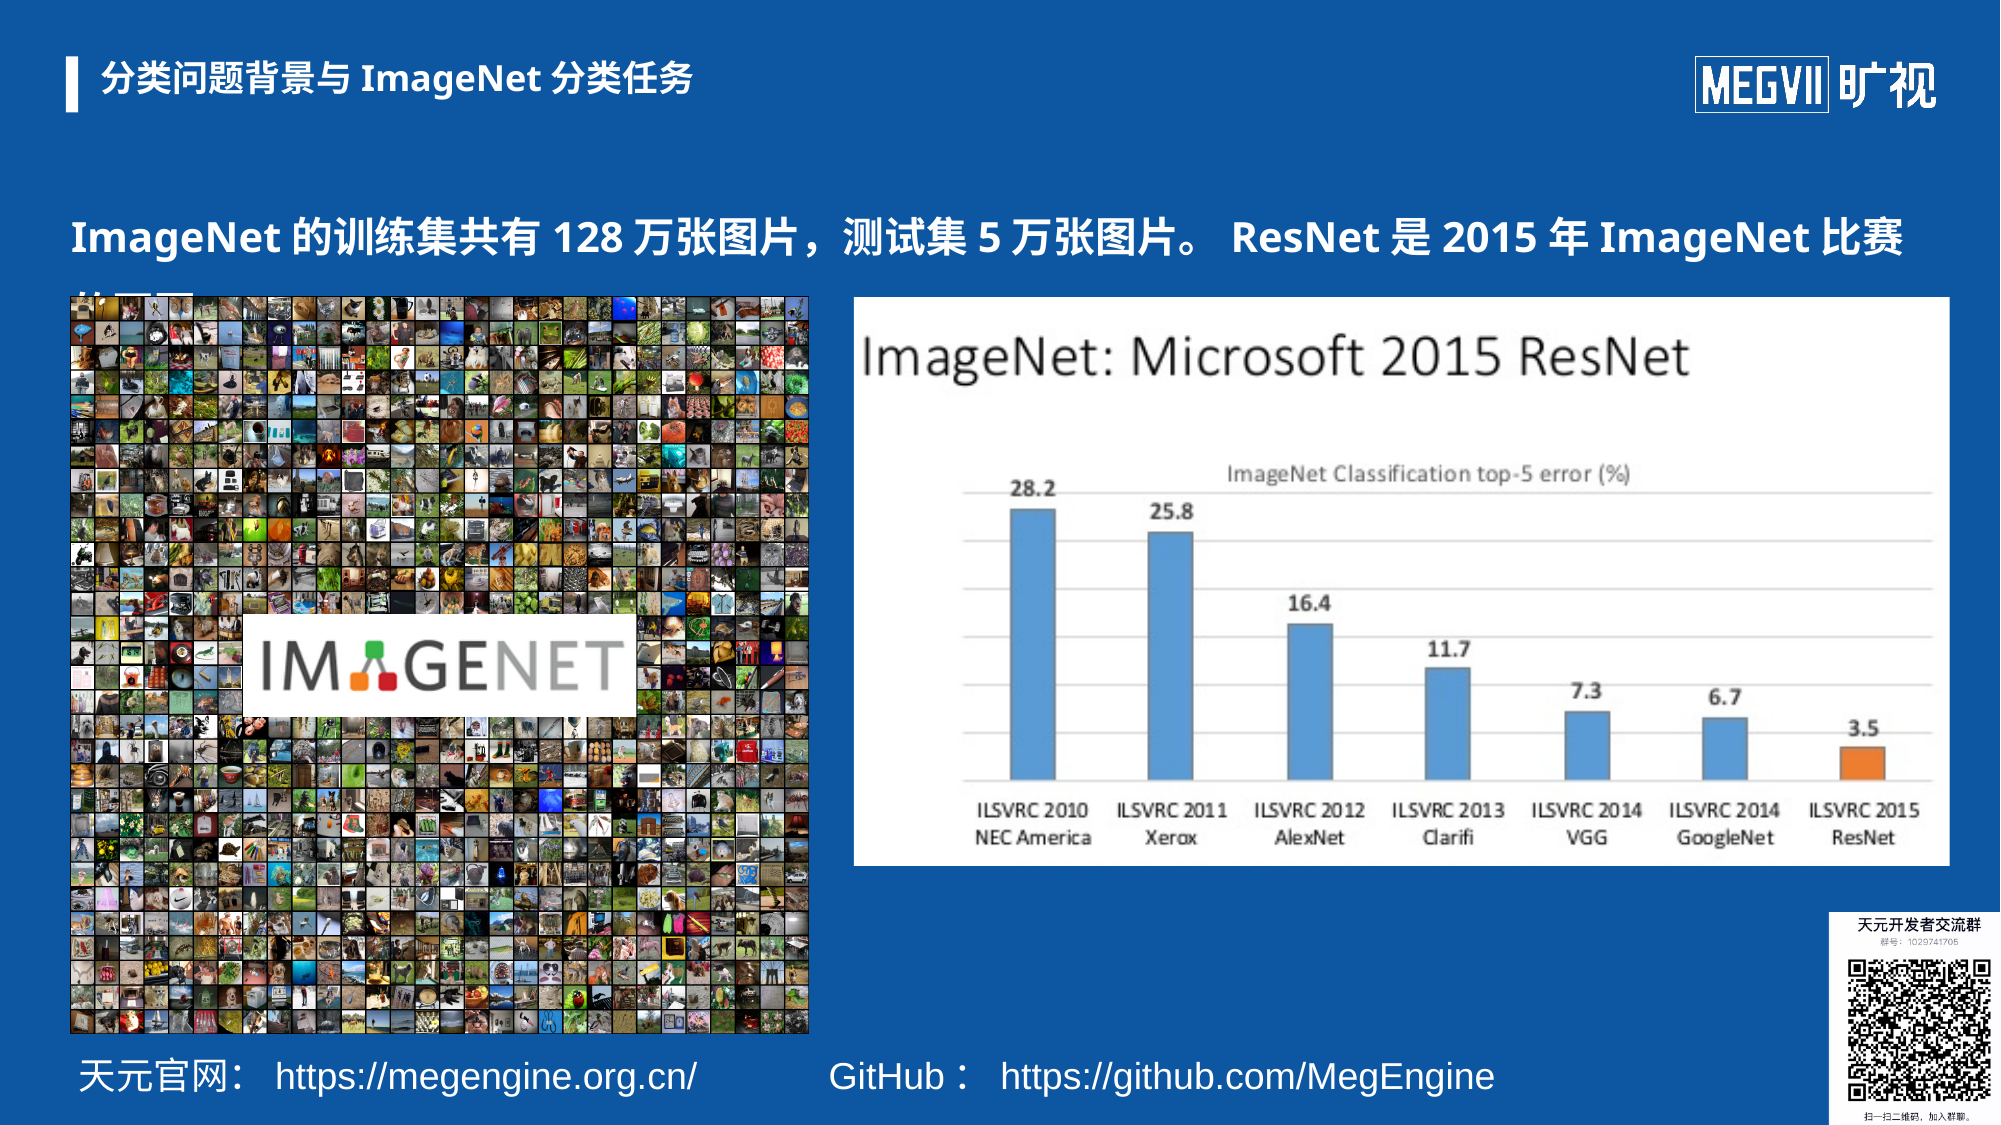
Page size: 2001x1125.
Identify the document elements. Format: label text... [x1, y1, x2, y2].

title 分类问题背景与ImageNet分类任务 [92, 52, 1663, 119]
picture [853, 296, 1950, 866]
list ImageNet的训练集共有128万张图片，测试集5万张图片。ResNet是2015年ImageNet比赛的冠军。 [63, 177, 1936, 658]
picture [1828, 912, 2001, 1125]
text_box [70, 296, 809, 1035]
picture [1695, 56, 1936, 113]
